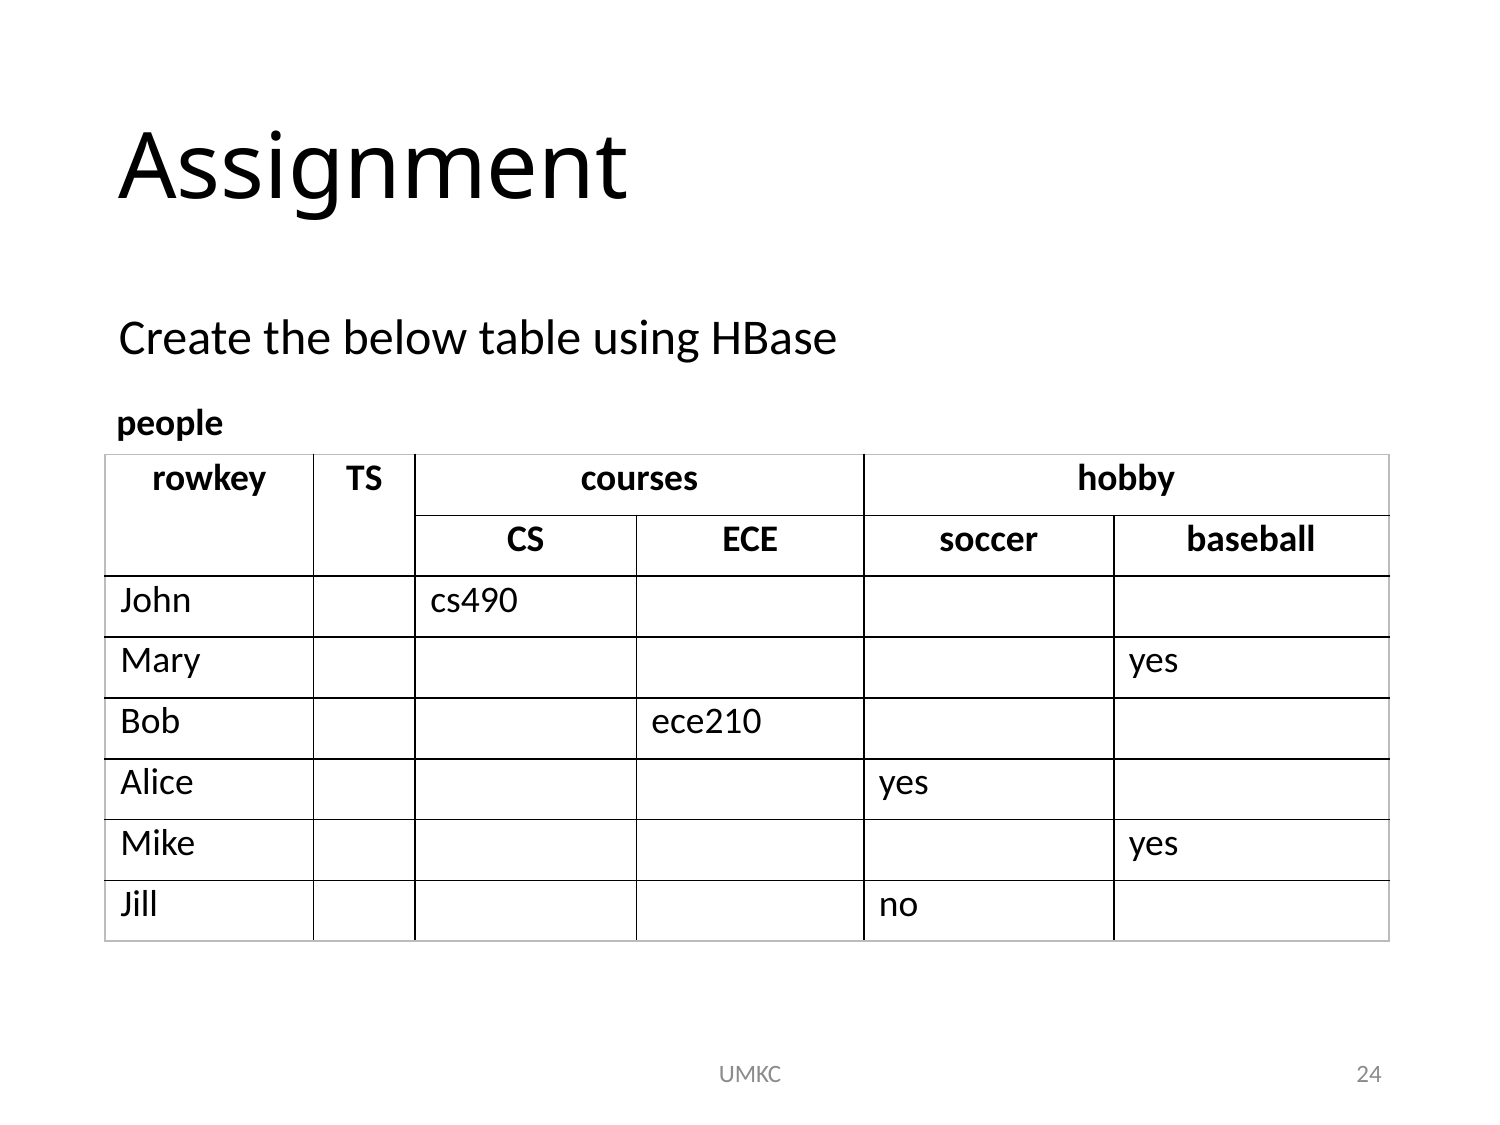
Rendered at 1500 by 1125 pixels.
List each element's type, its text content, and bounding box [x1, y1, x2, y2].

table_cell [865, 577, 1113, 636]
table_header TS [314, 455, 414, 575]
table_cell [416, 820, 636, 880]
slide_number 24 [1059, 1042, 1397, 1103]
table_cell [416, 881, 636, 940]
table_header hobby [865, 455, 1388, 515]
table_cell Jill [106, 881, 313, 940]
table_cell [637, 760, 863, 819]
table_cell Mary [106, 638, 313, 697]
table_cell [314, 638, 414, 697]
table_cell ECE [637, 516, 863, 575]
table_cell [416, 760, 636, 819]
title Assignment [103, 59, 1397, 278]
table_cell [865, 699, 1113, 758]
table_cell [1115, 760, 1388, 819]
table_cell Alice [106, 760, 313, 819]
table_cell [865, 820, 1113, 880]
table_cell CS [416, 516, 636, 575]
table_cell [637, 820, 863, 880]
table_cell [637, 577, 863, 636]
table_cell Mike [106, 820, 313, 880]
table_header rowkey [106, 455, 313, 575]
table_cell John [106, 577, 313, 636]
table_cell [314, 699, 414, 758]
table_header courses [416, 455, 863, 515]
table_cell no [865, 881, 1113, 940]
table_cell [1115, 881, 1388, 940]
text_box Create the below table using HBase [104, 296, 854, 372]
table_cell ece210 [637, 699, 863, 758]
table_cell [637, 638, 863, 697]
table_cell yes [1115, 638, 1388, 697]
table_cell [1115, 577, 1388, 636]
footer UMKC [496, 1042, 1004, 1103]
table_cell [314, 760, 414, 819]
table_cell [416, 699, 636, 758]
table_cell [314, 577, 414, 636]
table_cell [637, 881, 863, 940]
table_cell yes [1115, 820, 1388, 880]
table_cell [314, 881, 414, 940]
table_cell baseball [1115, 516, 1388, 575]
table_cell soccer [865, 516, 1113, 575]
table_cell yes [865, 760, 1113, 819]
text_box people [101, 390, 239, 451]
table_cell [865, 638, 1113, 697]
table_cell [314, 820, 414, 880]
table_cell cs490 [416, 577, 636, 636]
table_cell [416, 638, 636, 697]
table_cell Bob [106, 699, 313, 758]
table_cell [1115, 699, 1388, 758]
